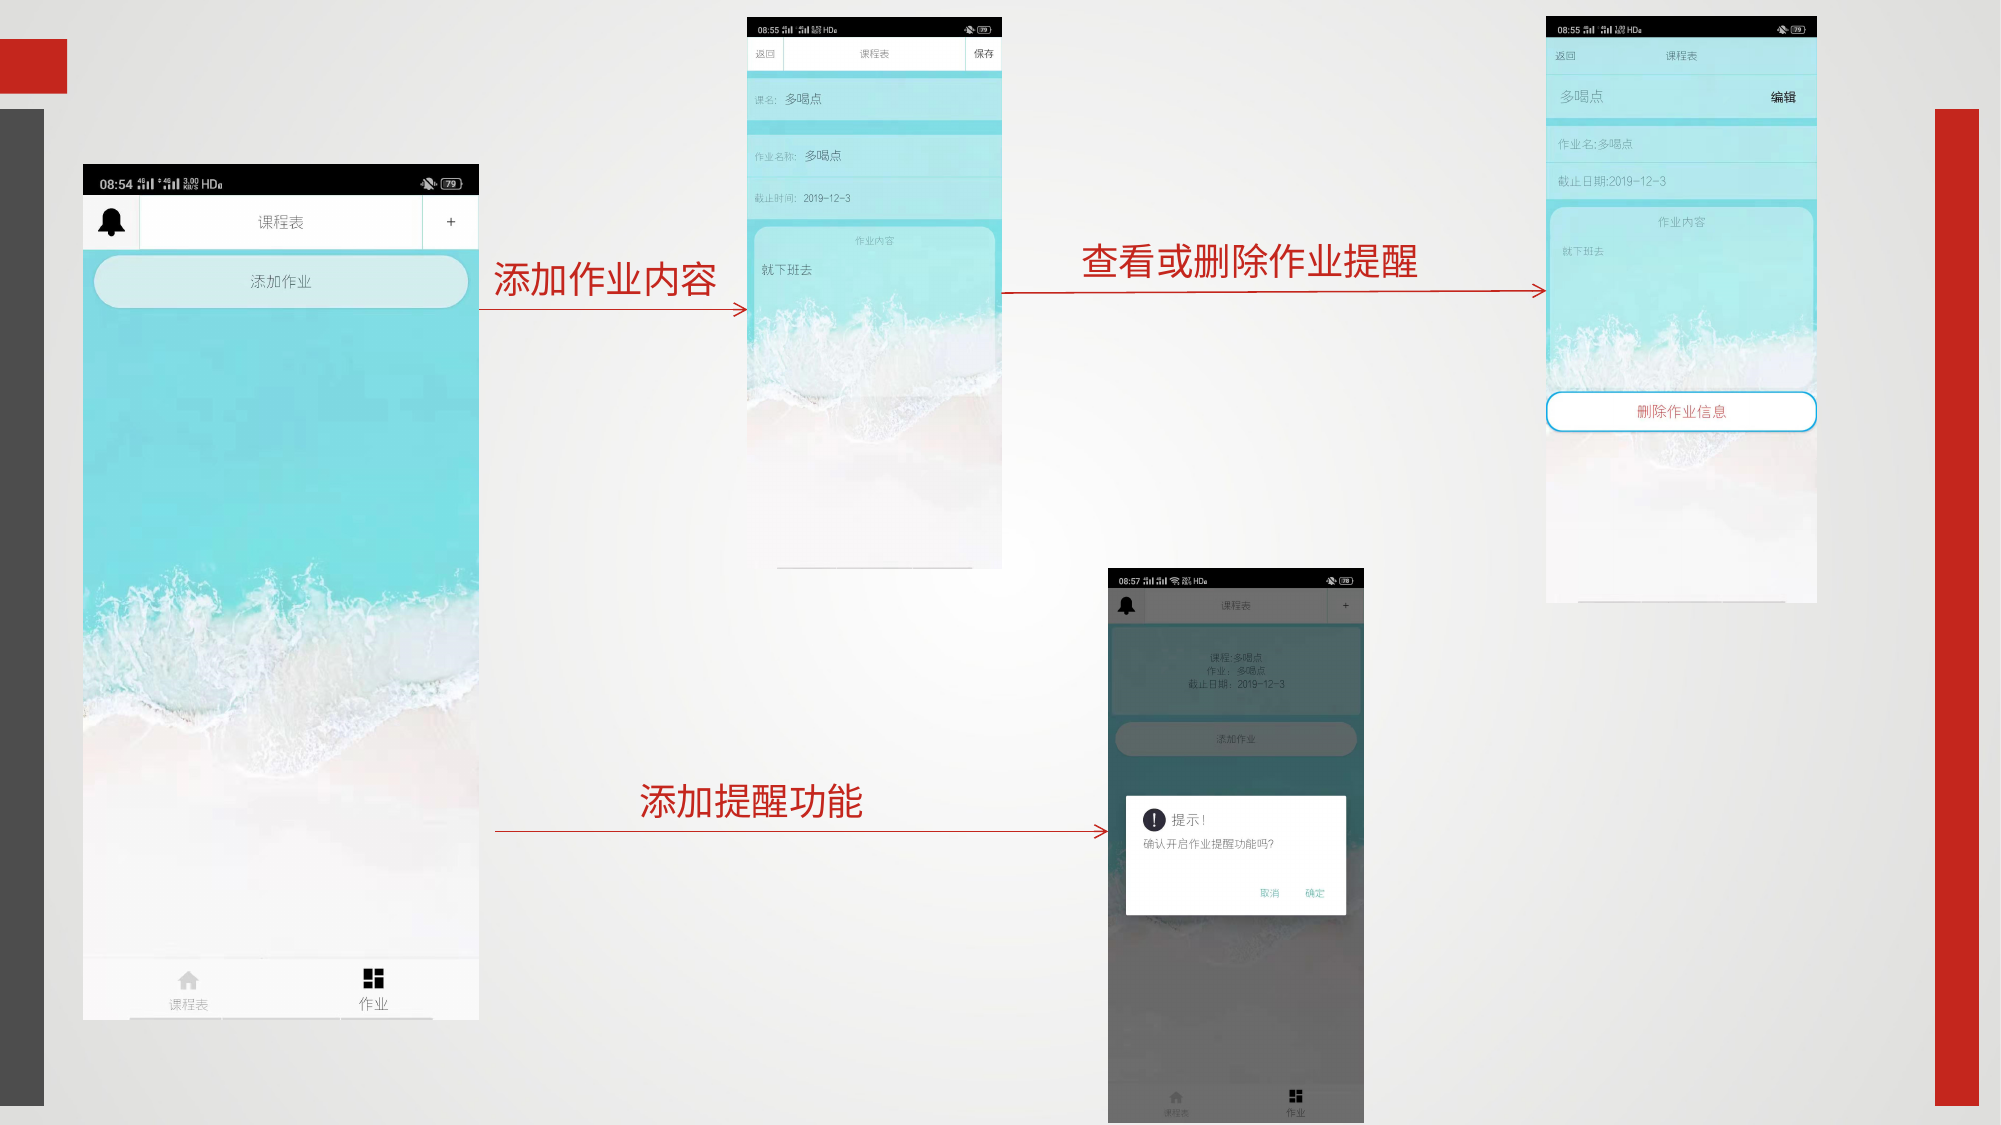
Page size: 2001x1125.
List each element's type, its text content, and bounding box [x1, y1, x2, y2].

text_box [1935, 109, 1979, 1106]
text_box 添加作业内容 [483, 249, 742, 308]
text_box 查看或删除作业提醒 [1066, 230, 1504, 289]
text_box [0, 39, 68, 94]
text_box [0, 109, 44, 1106]
text_box 添加提醒功能 [624, 770, 980, 830]
picture [0, 0, 2001, 1125]
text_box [1001, 290, 1547, 294]
